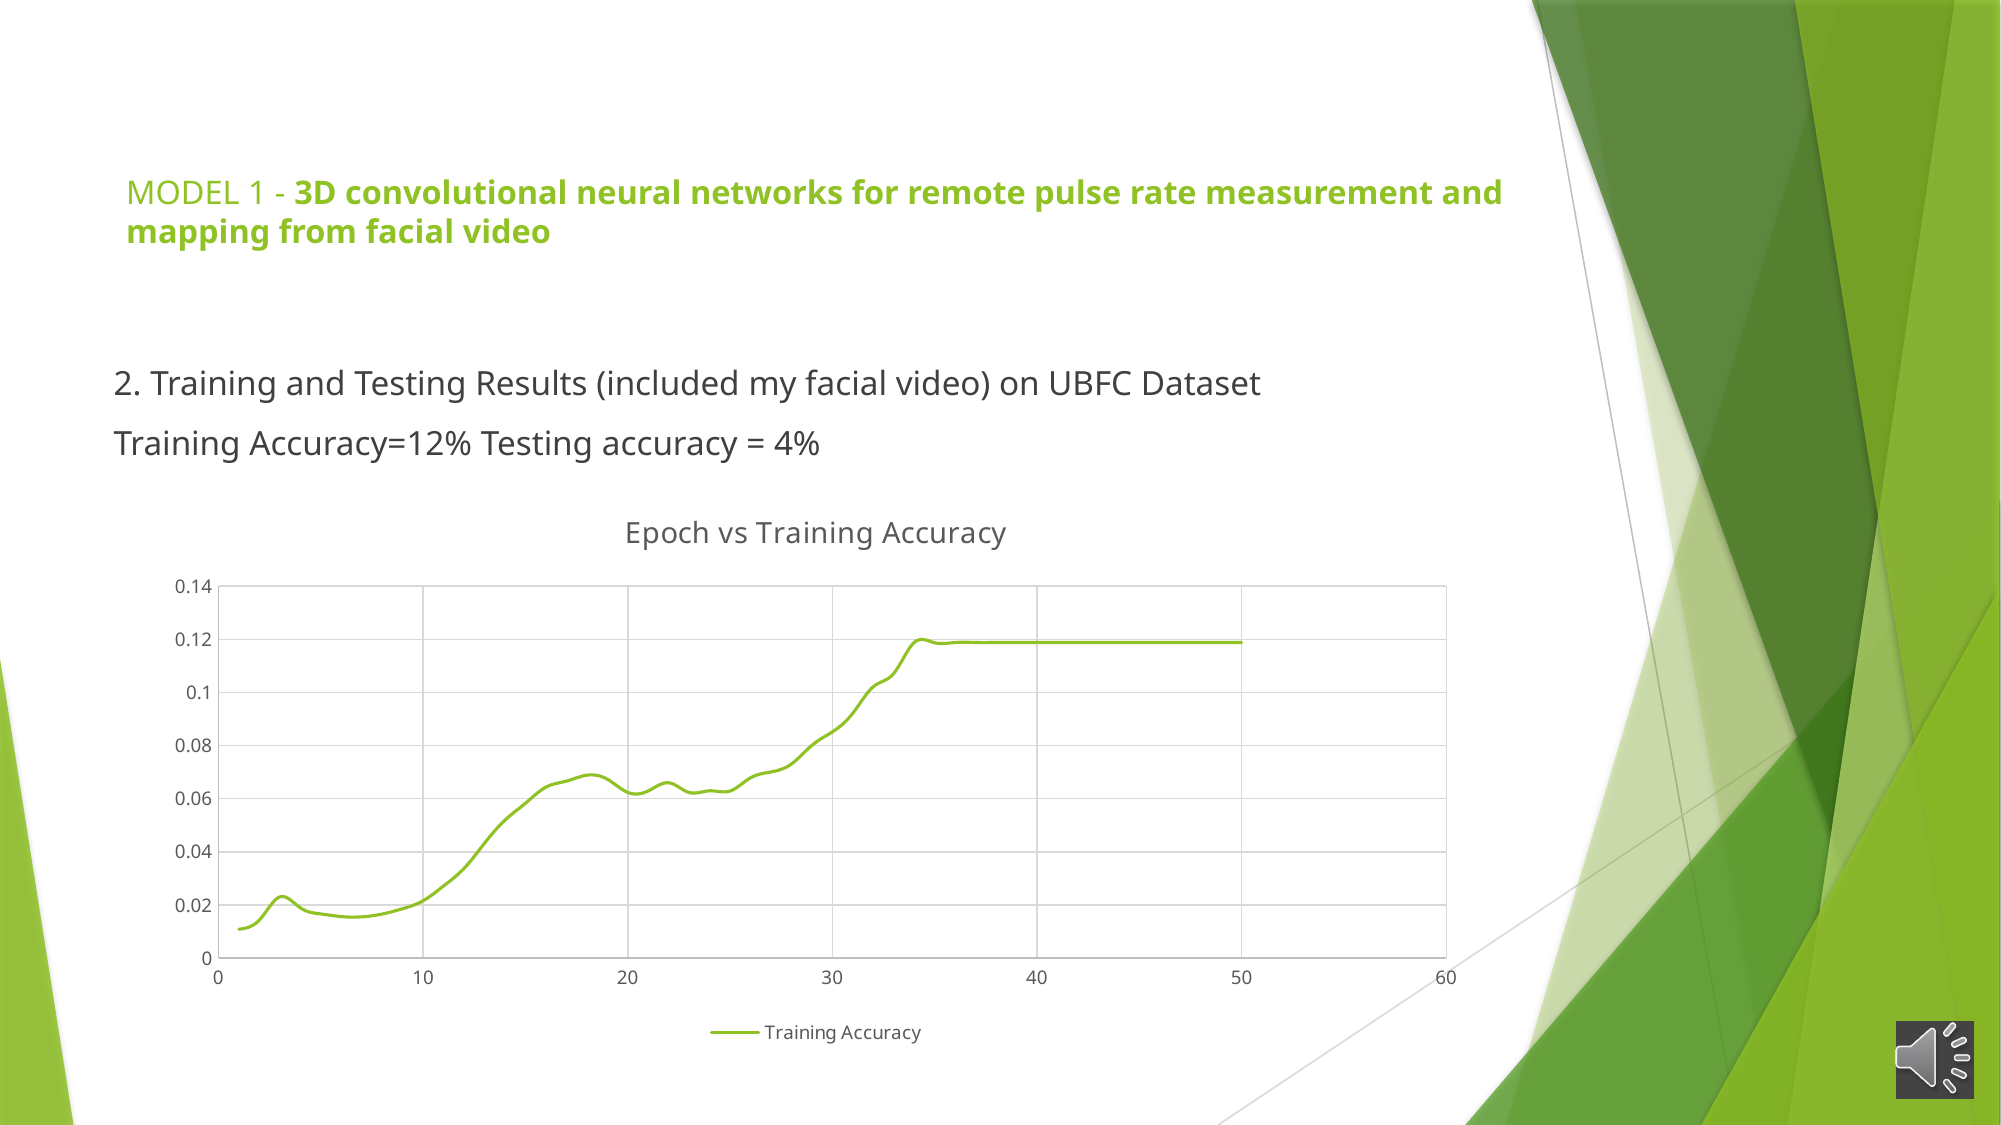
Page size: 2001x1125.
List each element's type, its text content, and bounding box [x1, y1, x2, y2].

list 2. Training and Testing Results (included my facial video) on UBFC Dataset Training Accuracy=12% Testing accuracy = 4% [98, 354, 1509, 484]
picture [1894, 1019, 1976, 1101]
title MODEL 1 - 3D convolutional neural networks for remote pulse rate measurement and mapping from facial video [111, 164, 1522, 355]
chart [147, 483, 1485, 1052]
